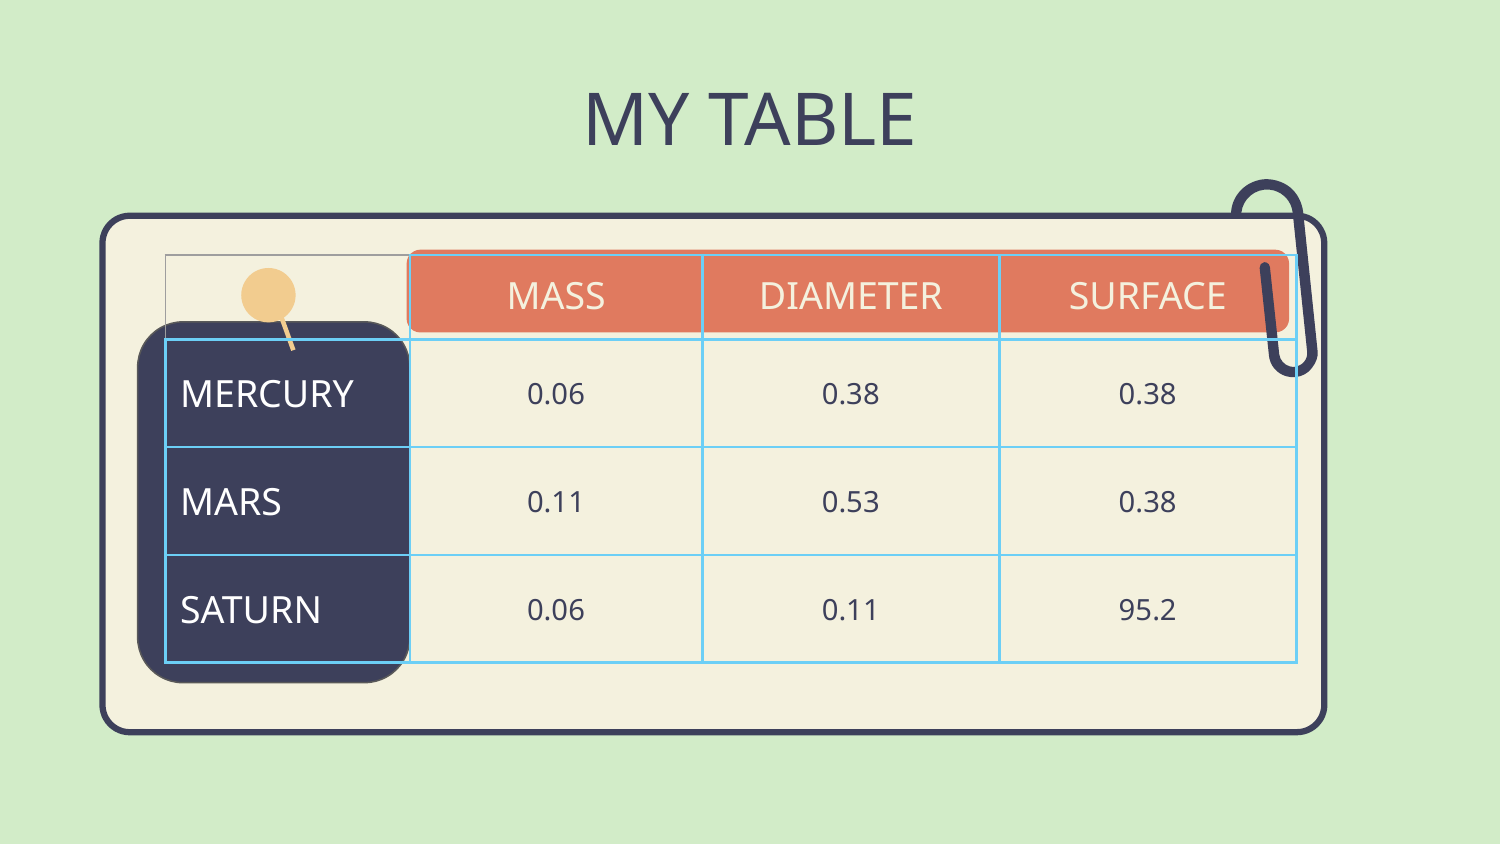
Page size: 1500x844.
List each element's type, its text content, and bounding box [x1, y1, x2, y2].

title MY TABLE [116, 72, 1383, 167]
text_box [137, 267, 411, 683]
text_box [102, 170, 1363, 733]
